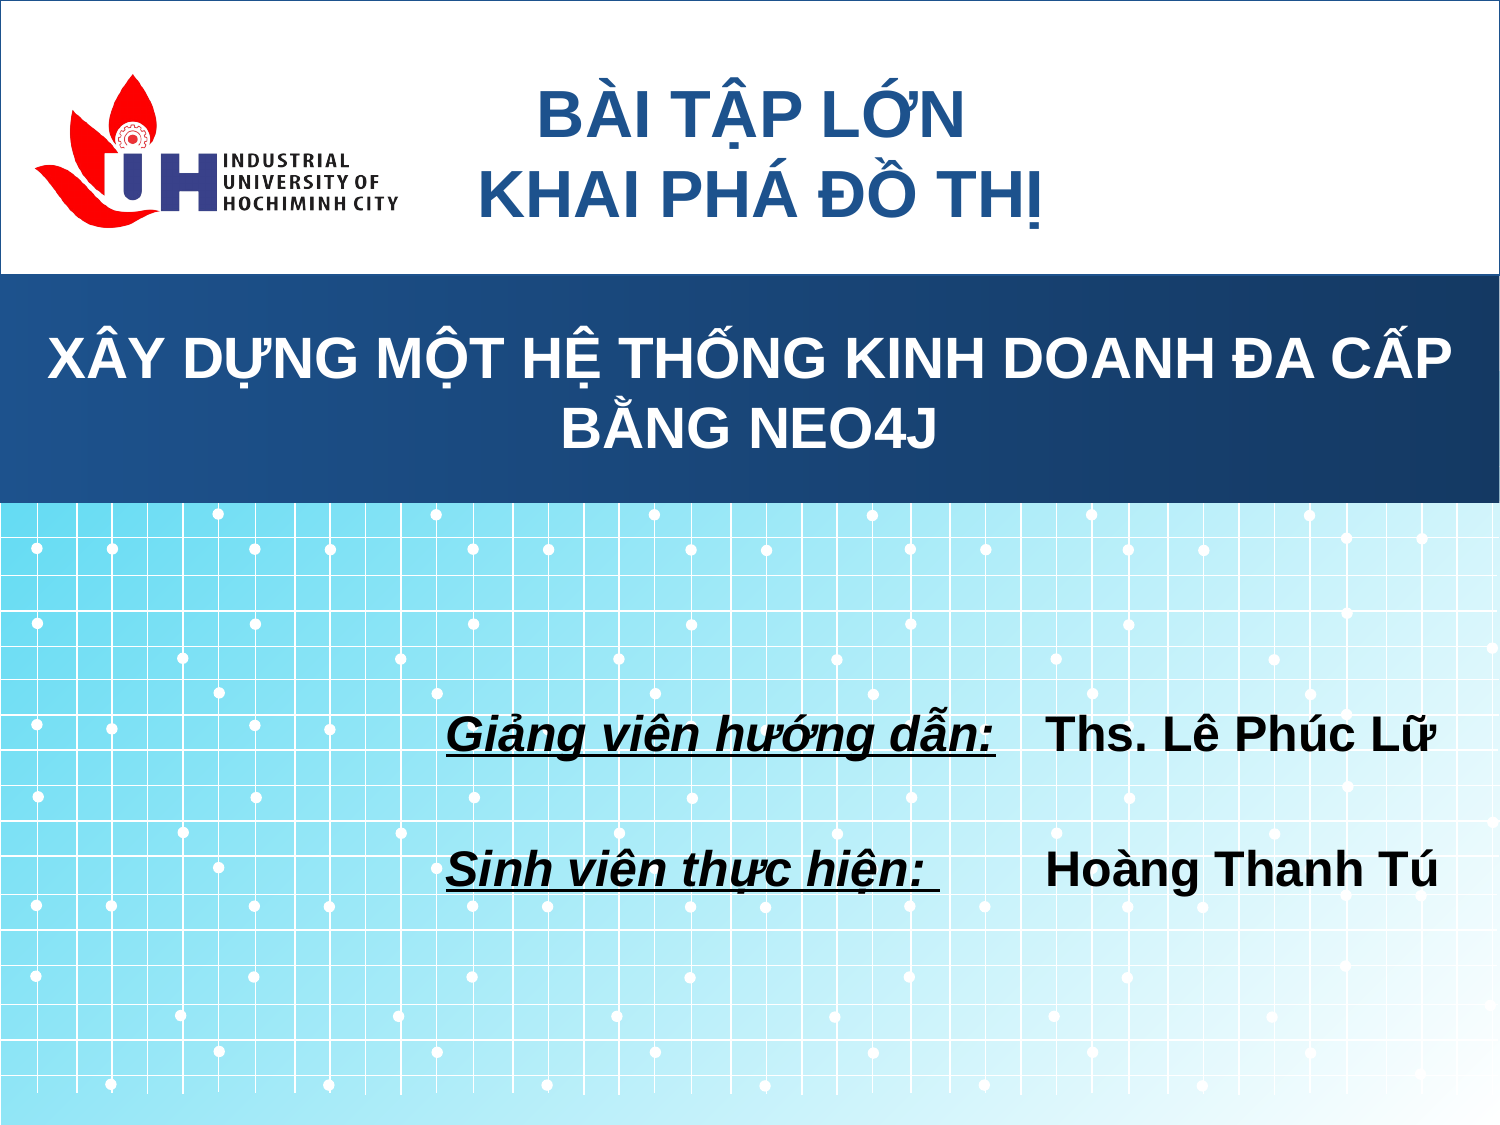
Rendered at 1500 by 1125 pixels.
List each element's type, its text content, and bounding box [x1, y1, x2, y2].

text_box XÂY DỰNG MỘT HỆ THỐNG KINH DOANH ĐA CẤP BẰNG NEO4J [0, 312, 1500, 643]
text_box BÀI TẬP LỚN KHAI PHÁ ĐỒ THỊ [11, 62, 1500, 273]
text_box [0, 0, 1500, 275]
picture [29, 66, 409, 232]
subtitle Giảng viên hướng dẫn: Ths. Lê Phúc Lữ Sinh viên thực hiện: Hoàng Thanh Tú [430, 694, 1462, 915]
